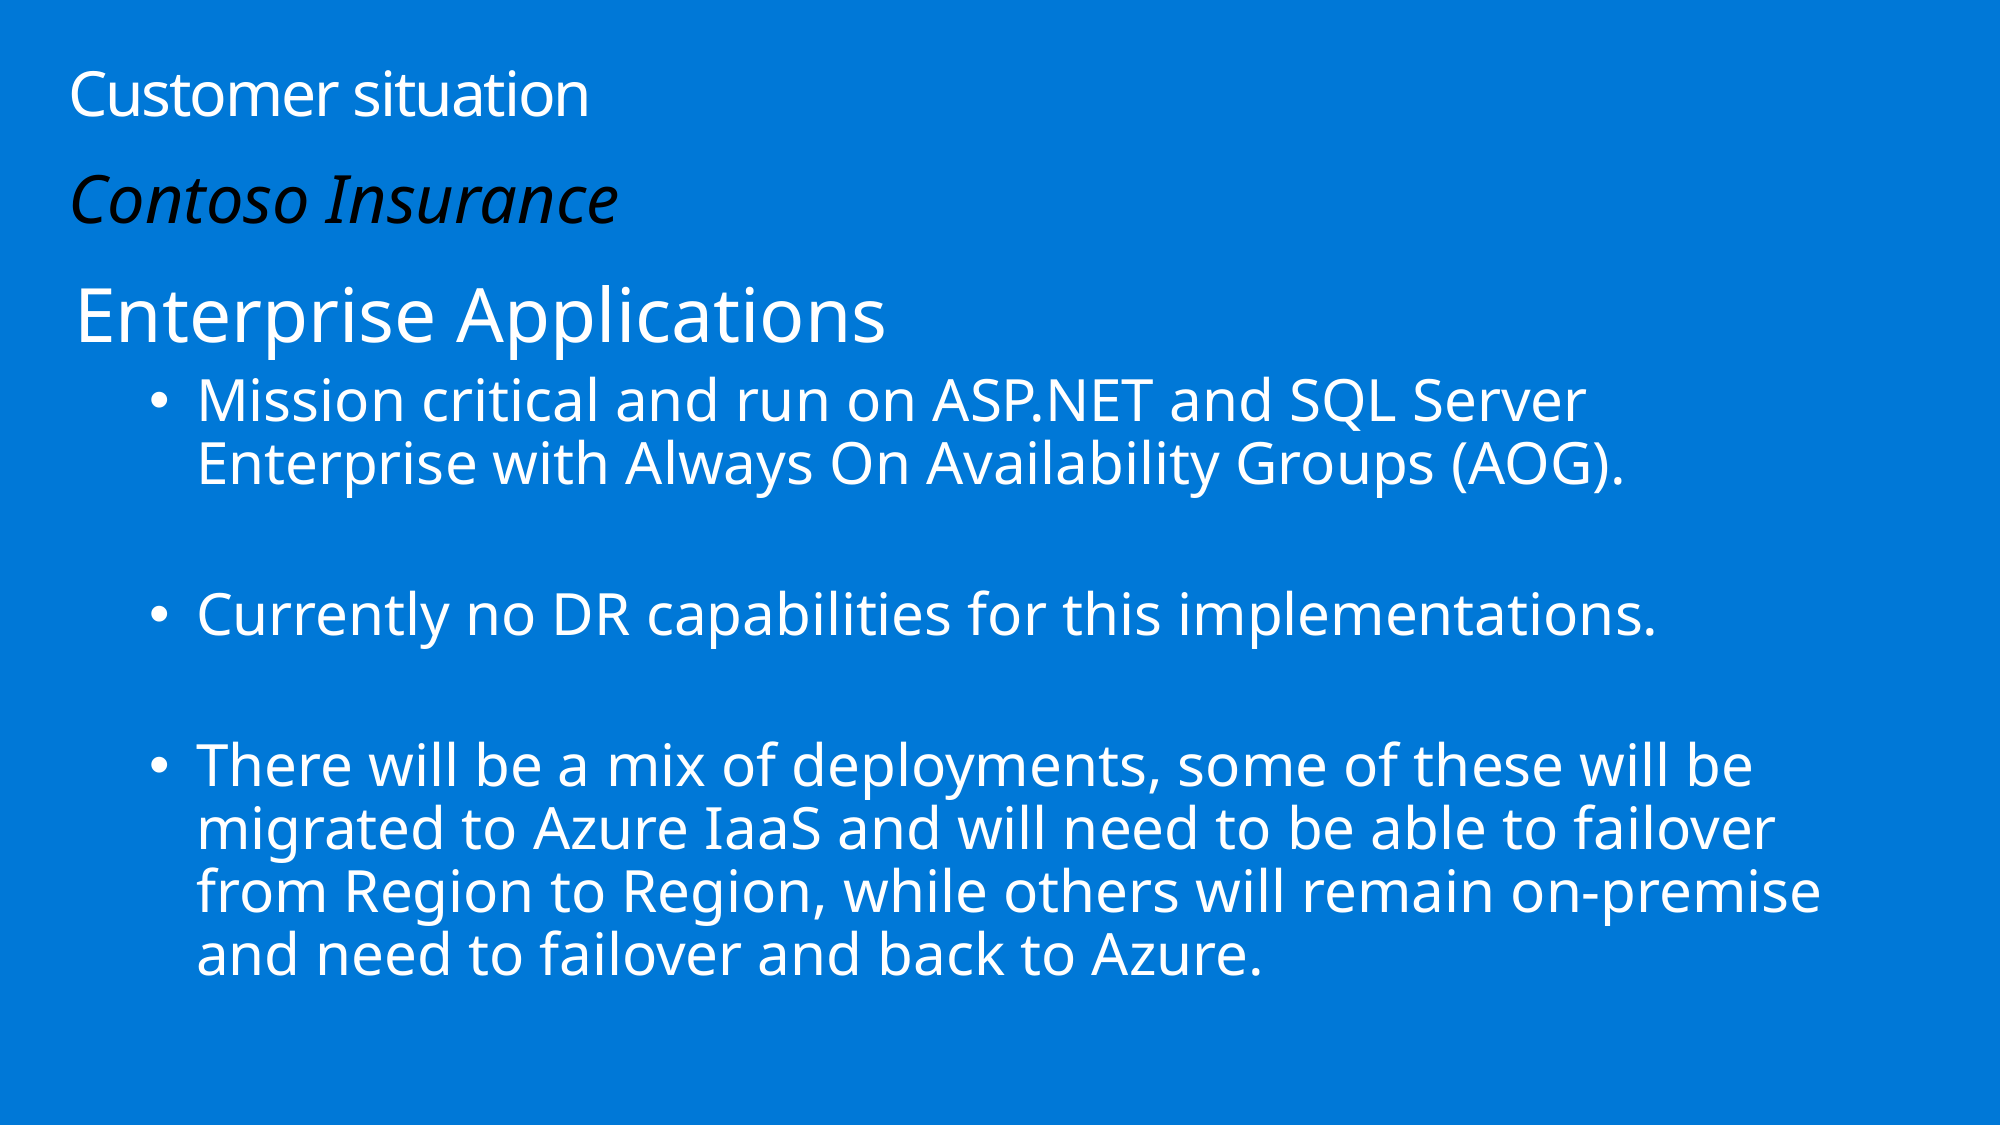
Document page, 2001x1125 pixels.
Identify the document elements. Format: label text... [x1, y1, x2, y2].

text_box Enterprise Applications Mission critical and run on ASP.NET and SQL Server Enterprise with Always On Availability Groups (AOG). Currently no DR capabilities for this implementations. There will be a mix of deployments, some of these will be migrated to Azure IaaS and will need to be able to failover from Region to Region, while others will remain on-premise and need to failover and back to Azure. [44, 253, 1884, 1012]
list Contoso Insurance [44, 150, 1957, 254]
title Customer situation [44, 47, 1957, 150]
